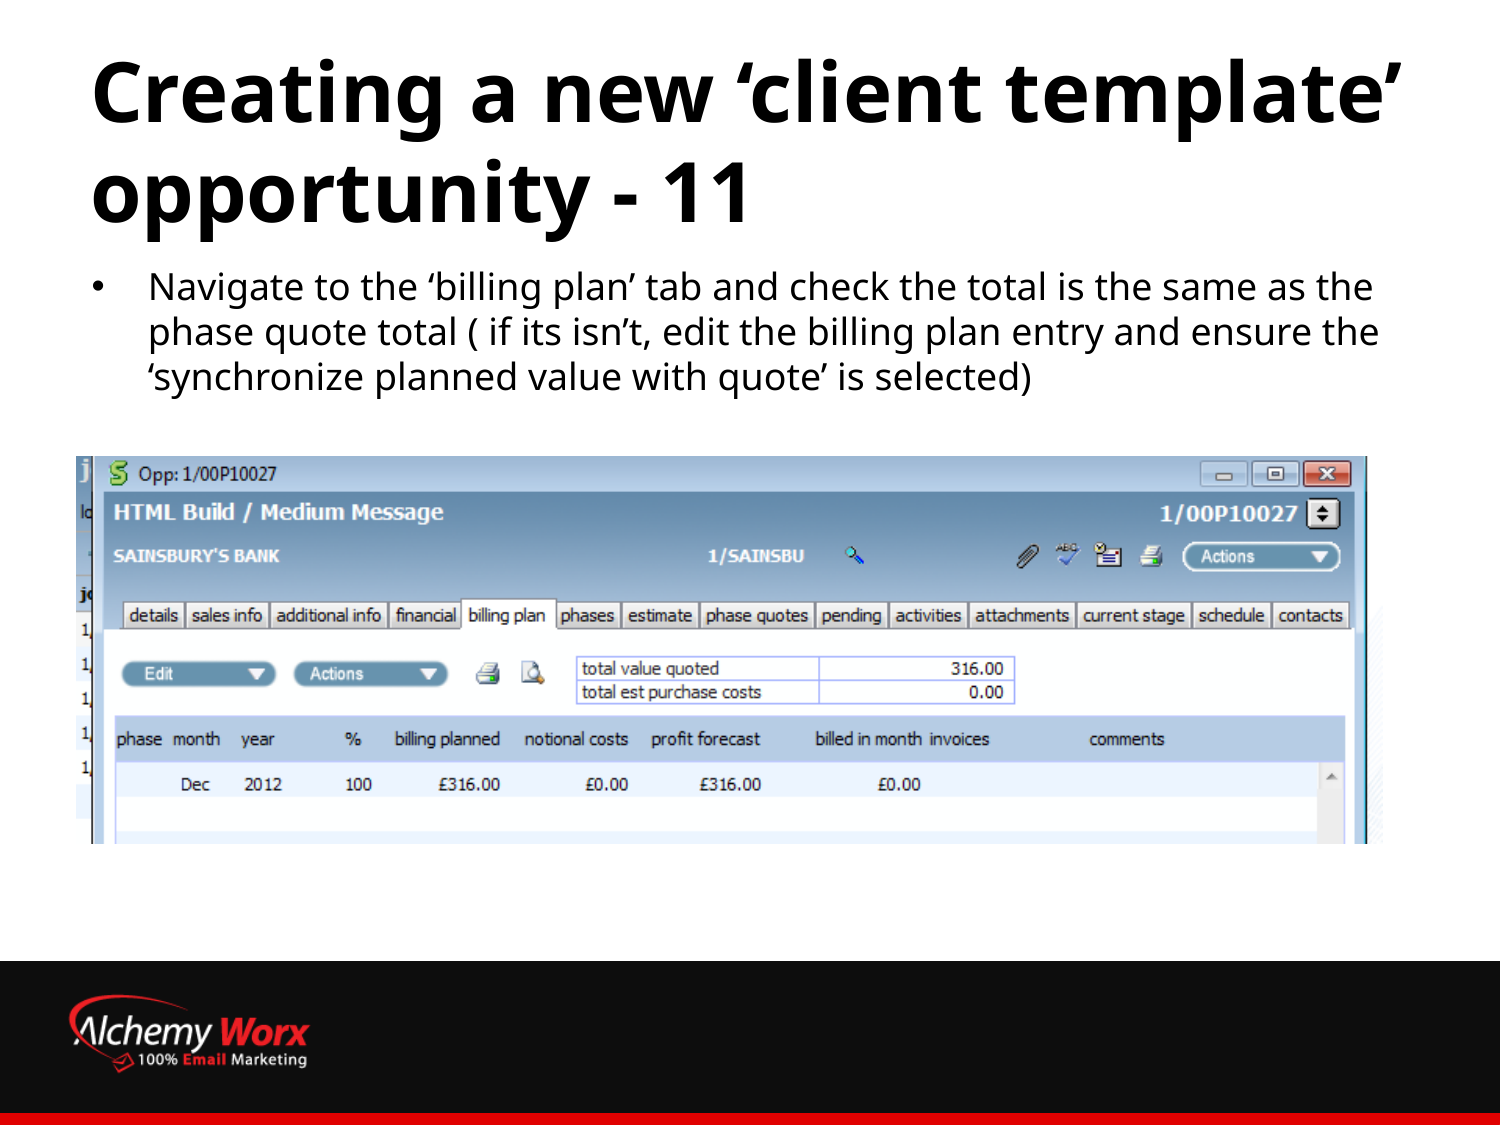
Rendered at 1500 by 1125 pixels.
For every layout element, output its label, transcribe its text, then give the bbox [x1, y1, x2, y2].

list Navigate to the ‘billing plan’ tab and check the total is the same as the phase quote total ( if its isn’t, edit the billing plan entry and ensure the ‘synchronize planned value with quote’ is selected) [76, 255, 1424, 906]
picture [41, 975, 339, 1094]
picture [76, 455, 1384, 844]
title Creating a new ‘client template’ opportunity - 11 [74, 44, 1426, 233]
